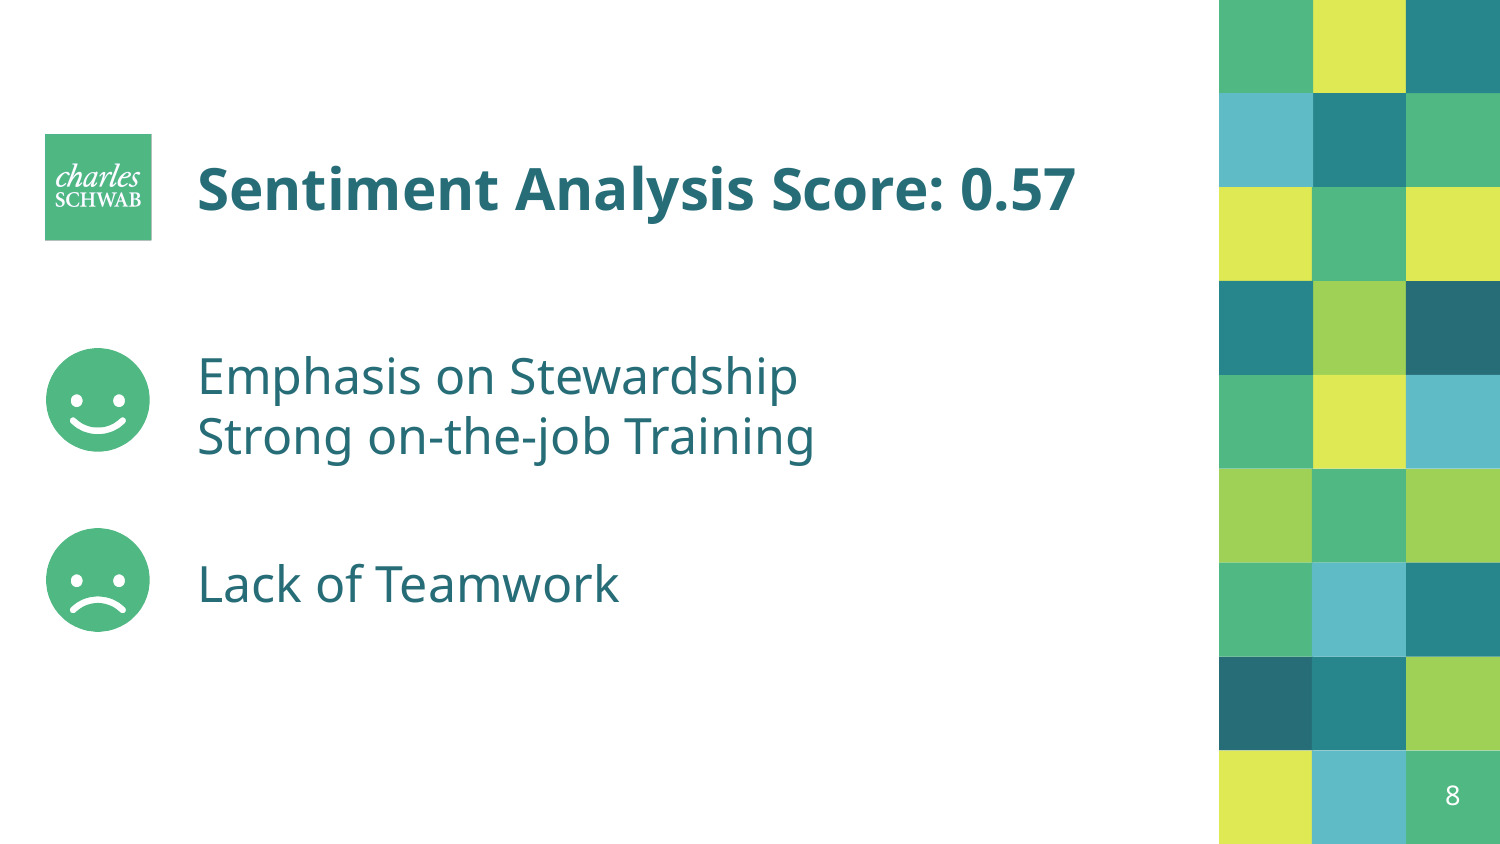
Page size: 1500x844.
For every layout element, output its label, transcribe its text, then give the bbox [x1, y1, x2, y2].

picture [13, 102, 183, 272]
slide_number 8 [1405, 749, 1500, 844]
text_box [45, 527, 1111, 632]
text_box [45, 336, 1217, 474]
text_box Sentiment Analysis Score: 0.57 [188, 144, 1131, 229]
